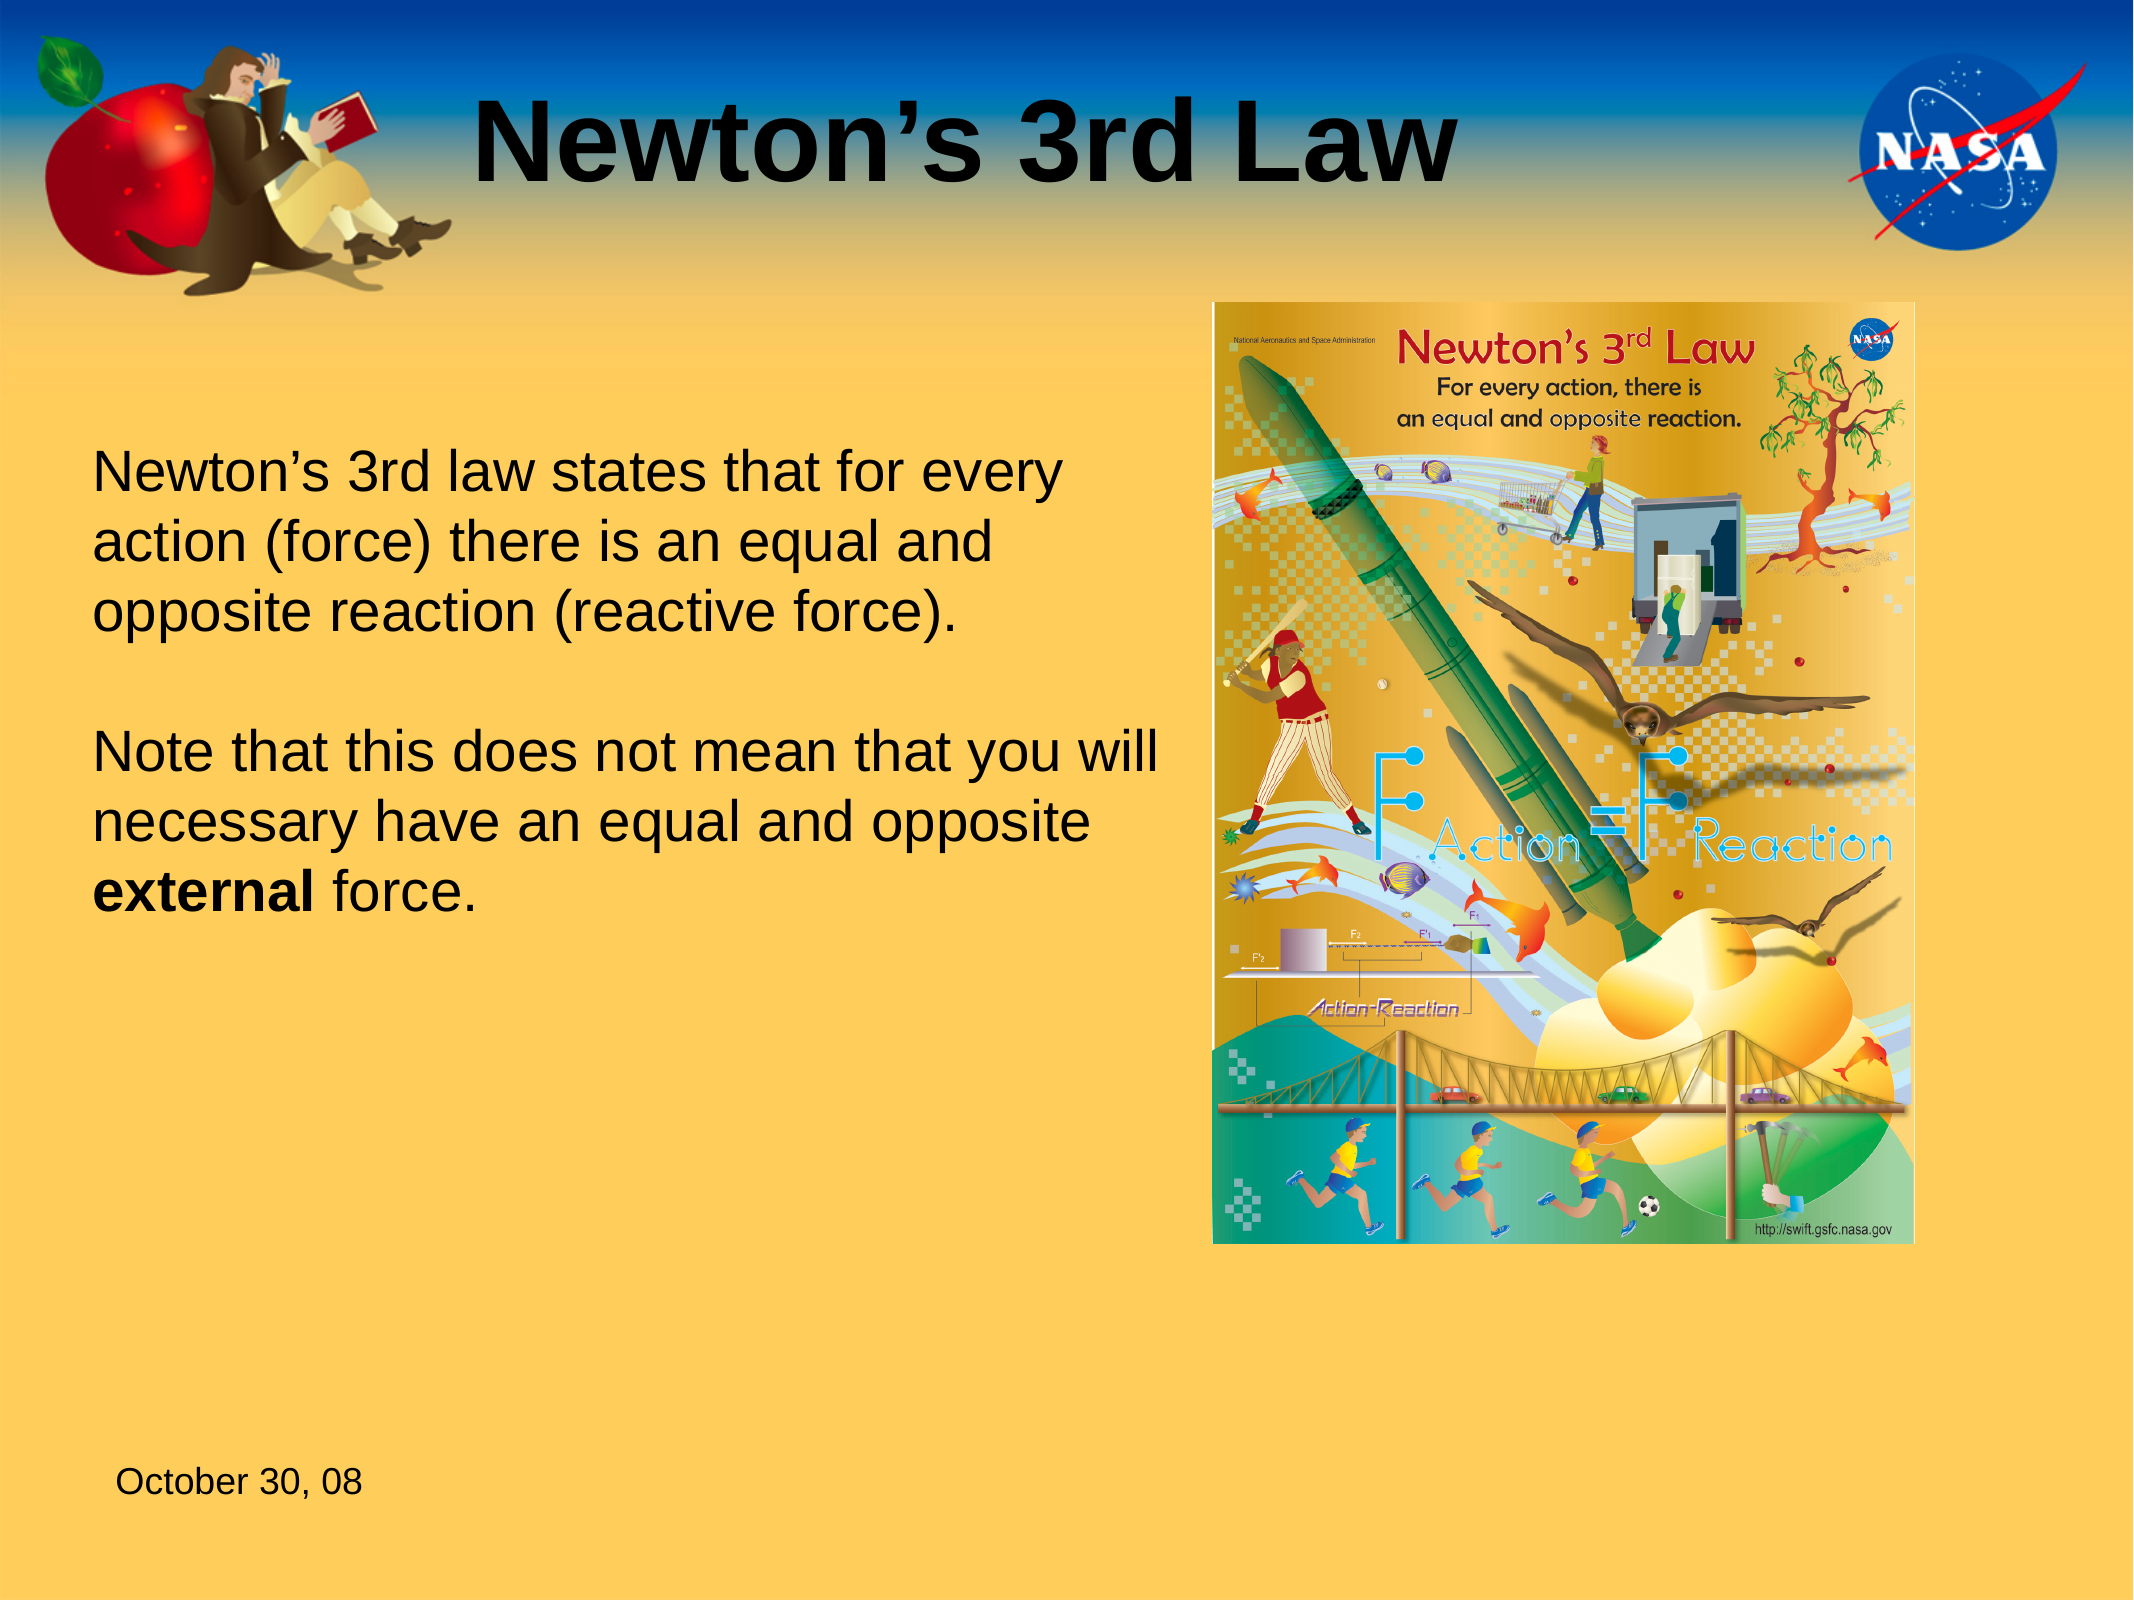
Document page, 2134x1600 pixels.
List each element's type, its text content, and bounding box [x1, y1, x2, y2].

text_box October 30, 08 [106, 1456, 605, 1516]
text_box Newton’s 3rd Law [462, 64, 1957, 213]
picture [0, 0, 2134, 1600]
text_box Newton’s 3rd law states that for every action (force) there is an equal and opposite reaction (reactive force). Note that this does not mean that you will necessary have an equal and opposite external force. [83, 433, 1207, 915]
